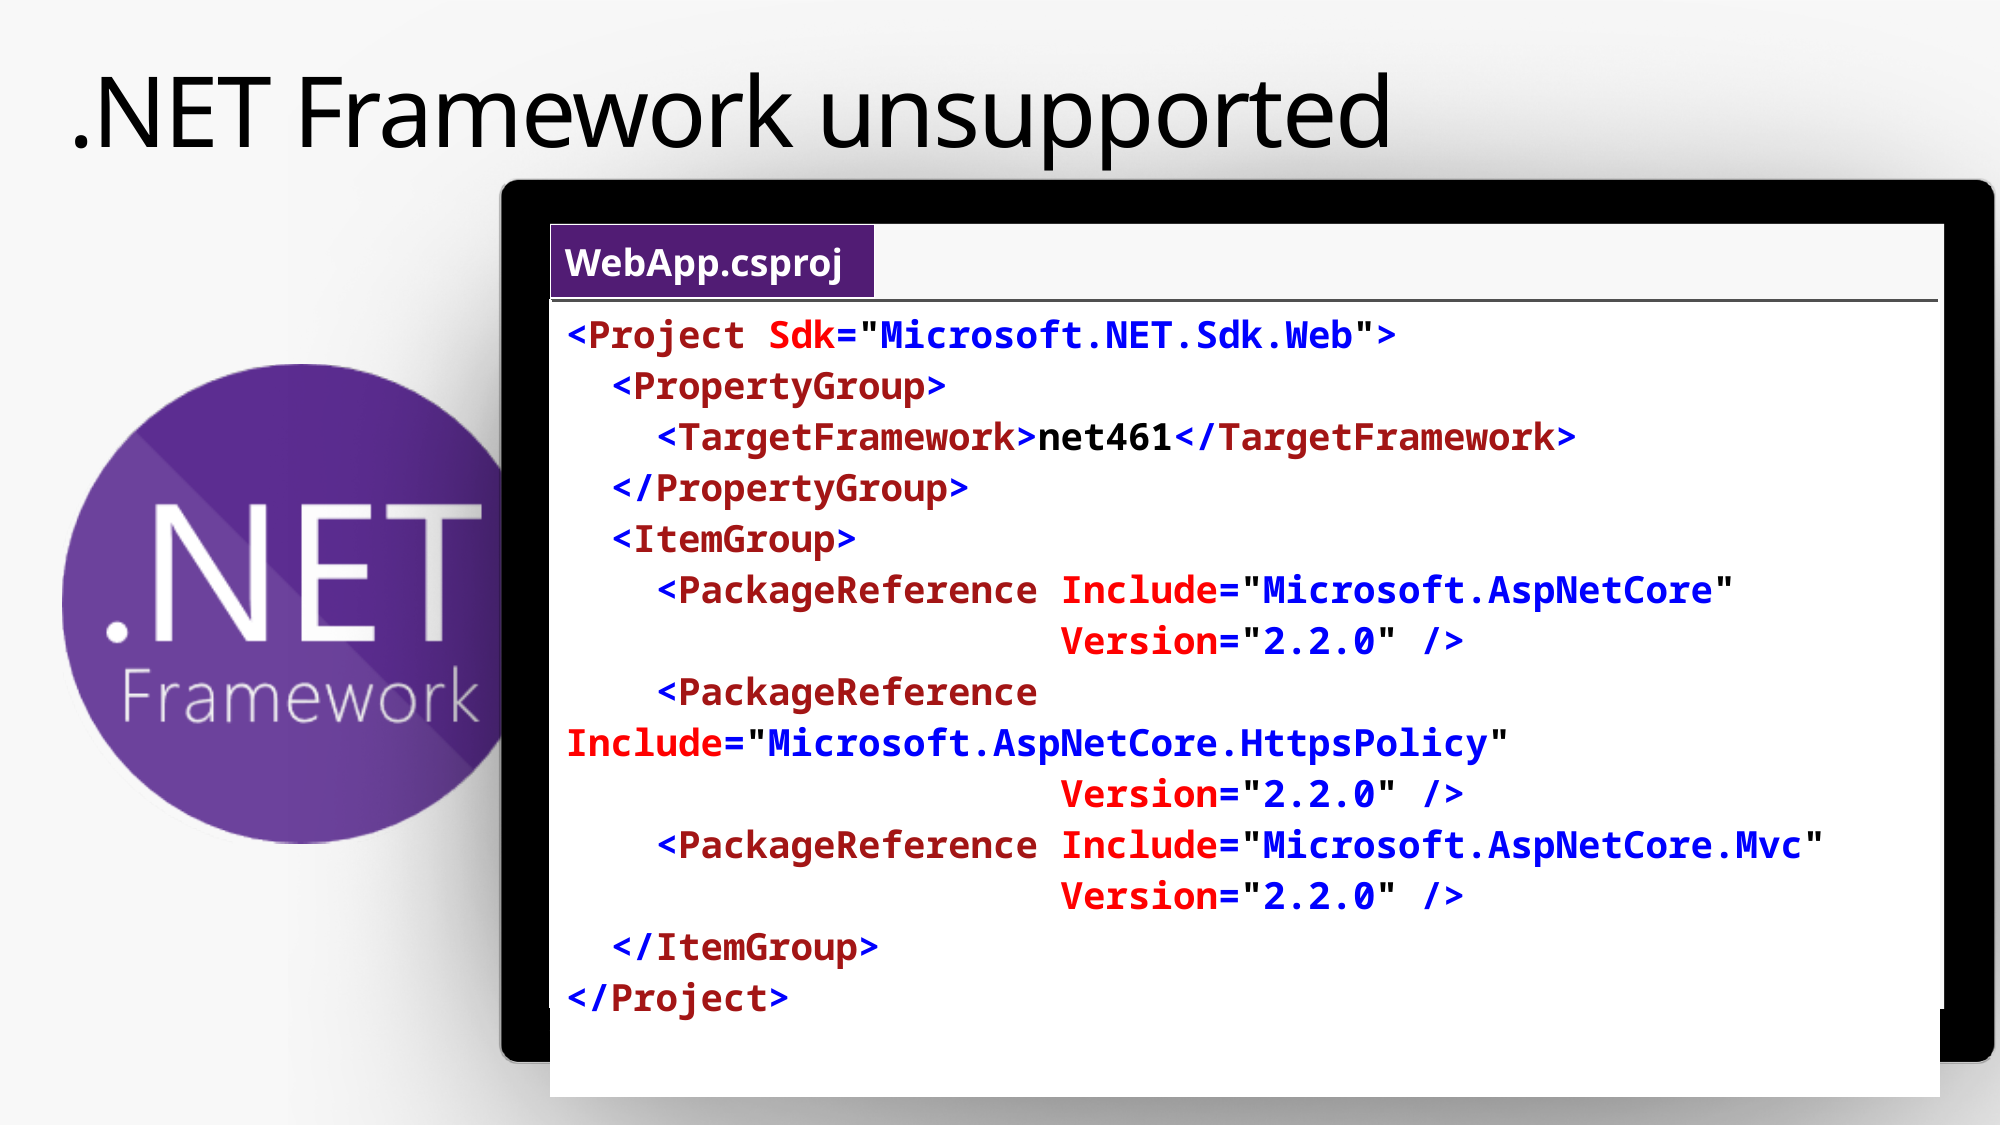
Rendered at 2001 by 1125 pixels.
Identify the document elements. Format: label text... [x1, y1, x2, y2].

picture [62, 0, 2000, 1125]
title .NET Framework unsupported [44, 47, 227, 196]
